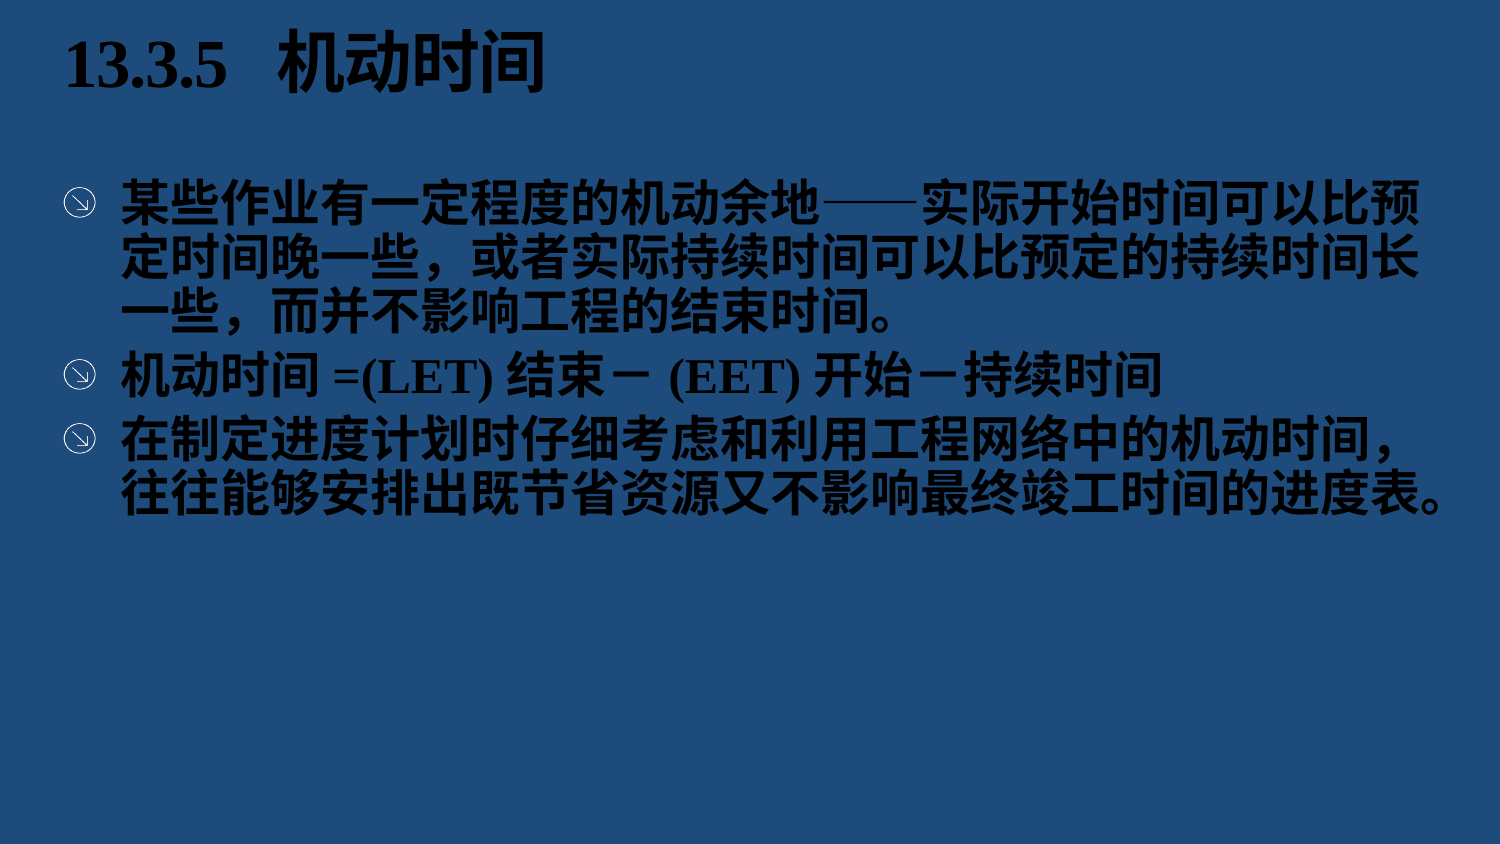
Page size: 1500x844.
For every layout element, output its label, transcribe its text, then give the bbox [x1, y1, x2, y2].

picture [63, 422, 96, 454]
picture [63, 358, 96, 390]
picture [63, 186, 96, 218]
list 某些作业有一定程度的机动余地——实际开始时间可以比预定时间晚一些，或者实际持续时间可以比预定的持续时间长一些，而并不影响工程的结束时间。 机动时间=(LET)结束－(EET)开始－持续时间 在制定进度计划时仔细考虑和利用工程网络中的机动时间，往往能够安排出既节省资源又不影响最终竣工时间的进度表。 [63, 178, 1436, 530]
title 13.3.5 机动时间 [63, 28, 1436, 104]
